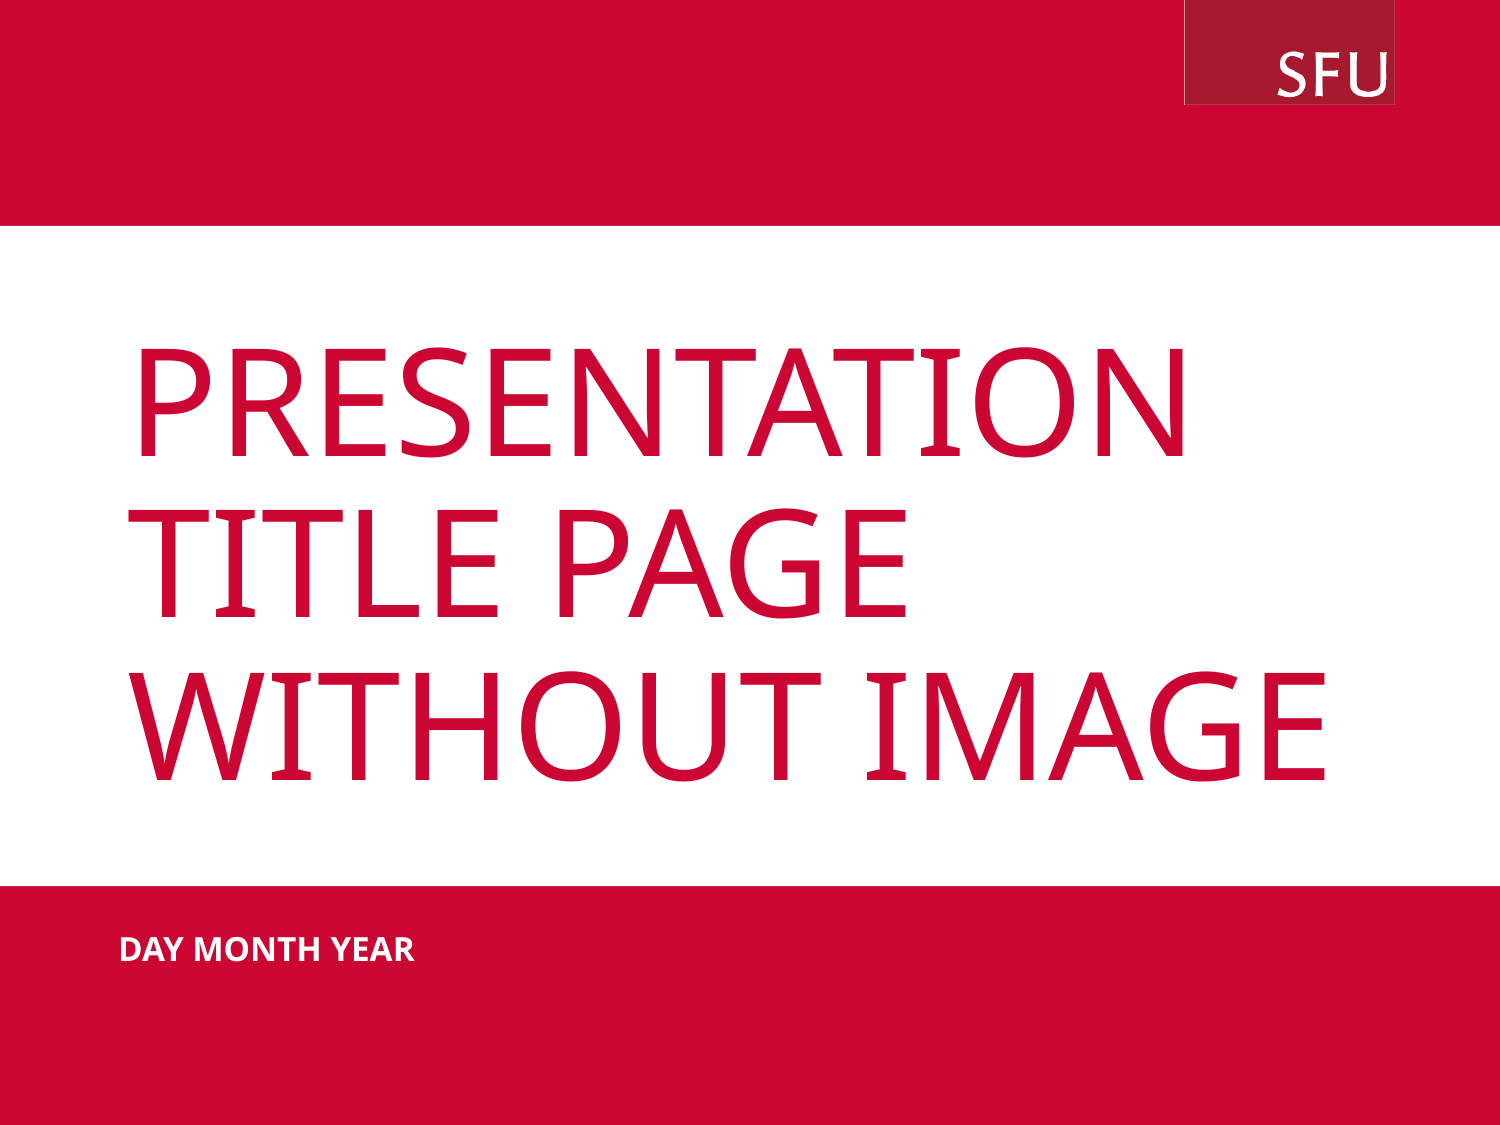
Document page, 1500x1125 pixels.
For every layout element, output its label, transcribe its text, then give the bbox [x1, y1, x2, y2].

text_box [0, 273, 1500, 852]
picture [1184, 0, 1395, 105]
title PRESENTATION TITLE PAGE WITHOUT IMAGE [112, 318, 1388, 857]
slide_number DAY MONTH YEAR [103, 918, 441, 979]
